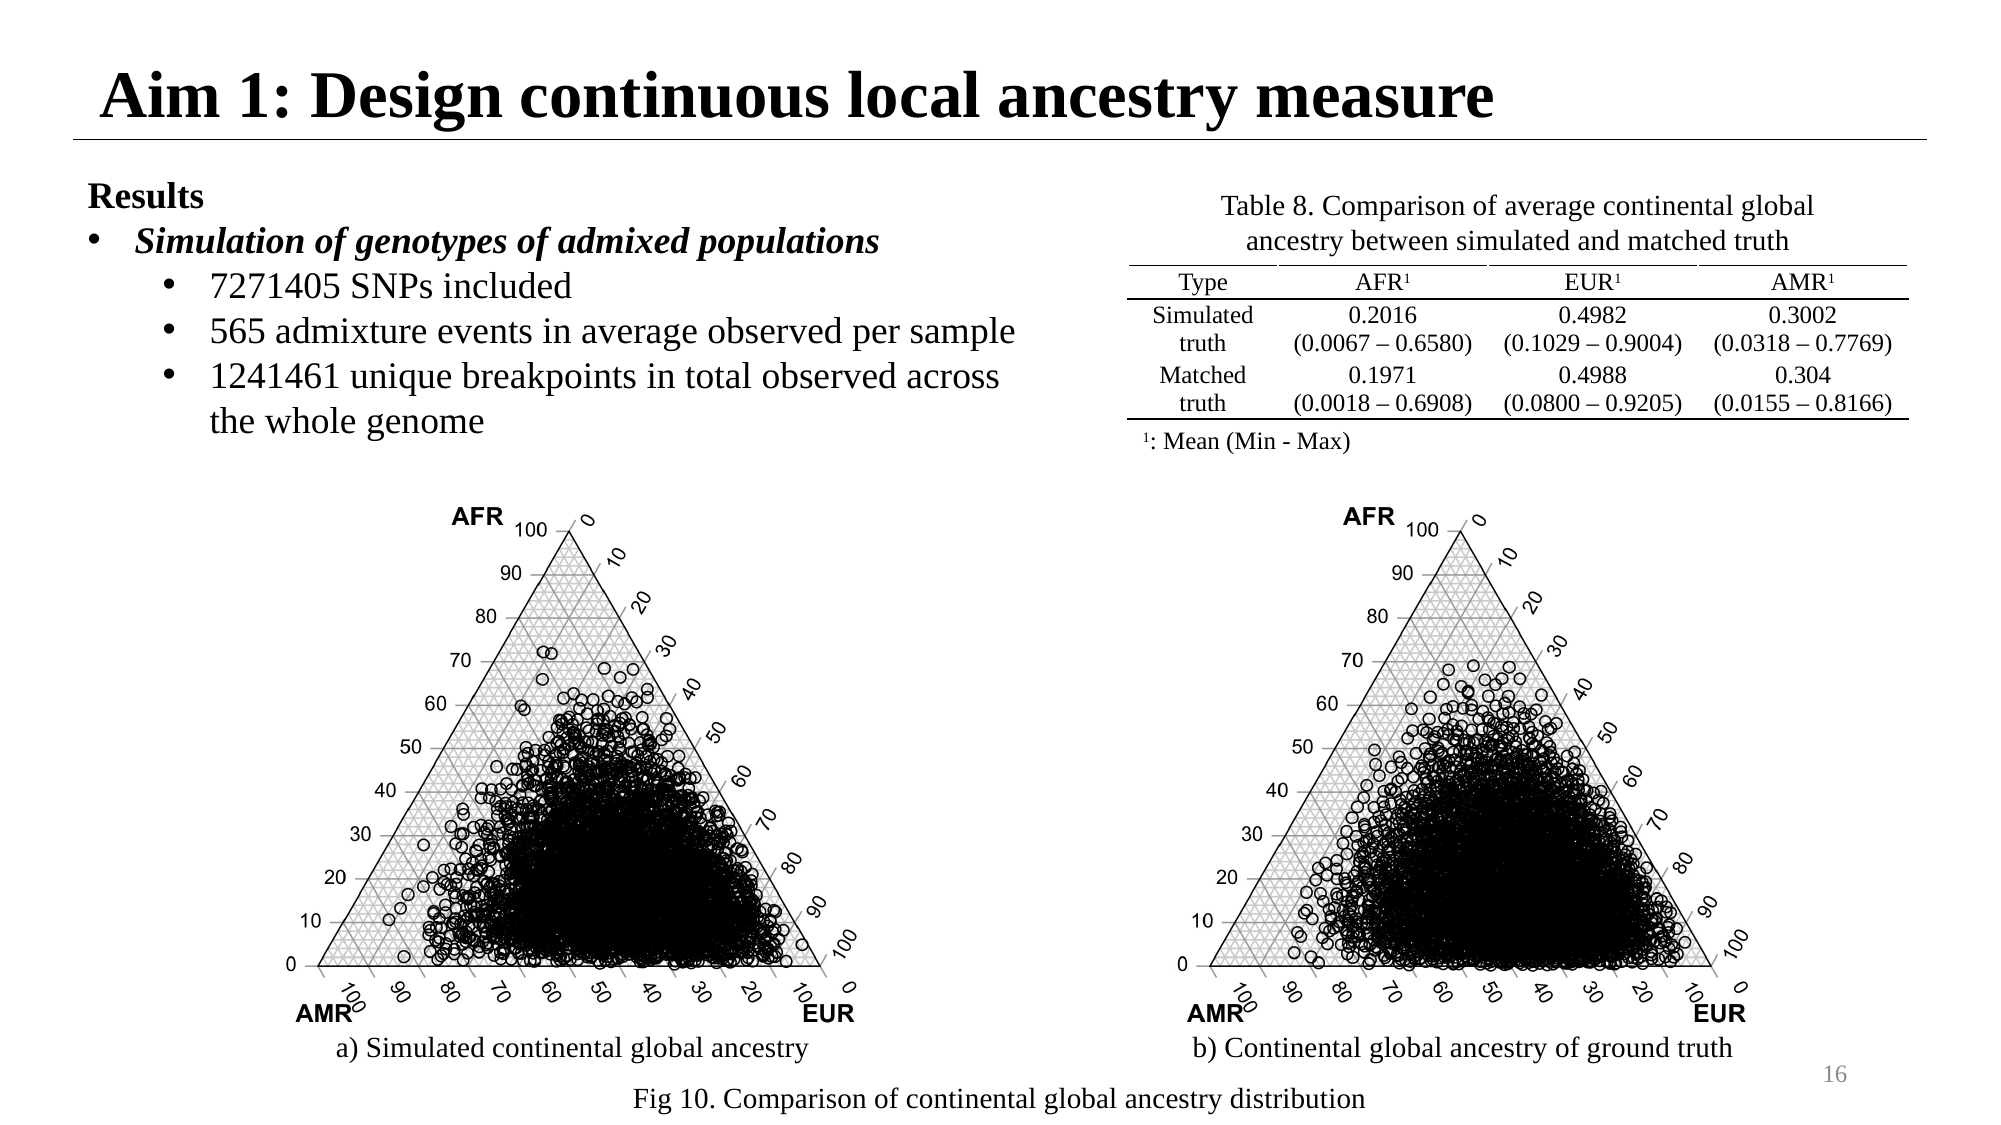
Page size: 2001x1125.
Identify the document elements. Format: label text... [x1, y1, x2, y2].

text_box b) Continental global ancestry of ground truth [1178, 1025, 1749, 1071]
text_box Fig 10. Comparison of continental global ancestry distribution [618, 1071, 1382, 1122]
text_box a) Simulated continental global ancestry [320, 1025, 825, 1071]
table_cell 0.4982 (0.1029 – 0.9004) [1489, 300, 1697, 358]
text_box 1: Mean (Min - Max) [1127, 417, 1908, 462]
table_header EUR1 [1489, 266, 1697, 298]
picture [283, 499, 862, 1025]
table_cell 0.4988 (0.0800 – 0.9205) [1489, 360, 1697, 417]
text_box Results Simulation of genotypes of admixed populations 7271405 SNPs included 565 admixture events in average observed per sample 1241461 unique breakpoints in total observed across the whole genome [72, 163, 1070, 449]
table_cell Simulated truth [1129, 300, 1277, 358]
table_cell 0.1971 (0.0018 – 0.6908) [1279, 360, 1487, 417]
table_cell Matched truth [1129, 360, 1277, 417]
table_header Type [1129, 266, 1277, 298]
table_cell 0.2016 (0.0067 – 0.6580) [1279, 300, 1487, 358]
table_header AFR1 [1279, 266, 1487, 298]
text_box Table 8. Comparison of average continental global ancestry between simulated and matched truth [1154, 178, 1882, 264]
table_cell 0.3002 (0.0318 – 0.7769) [1699, 300, 1907, 358]
table_cell 0.304 (0.0155 – 0.8166) [1699, 360, 1907, 417]
picture [1174, 499, 1753, 1025]
slide_number 15 [1412, 1042, 1863, 1103]
table_header AMR1 [1699, 266, 1907, 298]
text_box Aim 1: Design continuous local ancestry measure [84, 43, 1513, 139]
